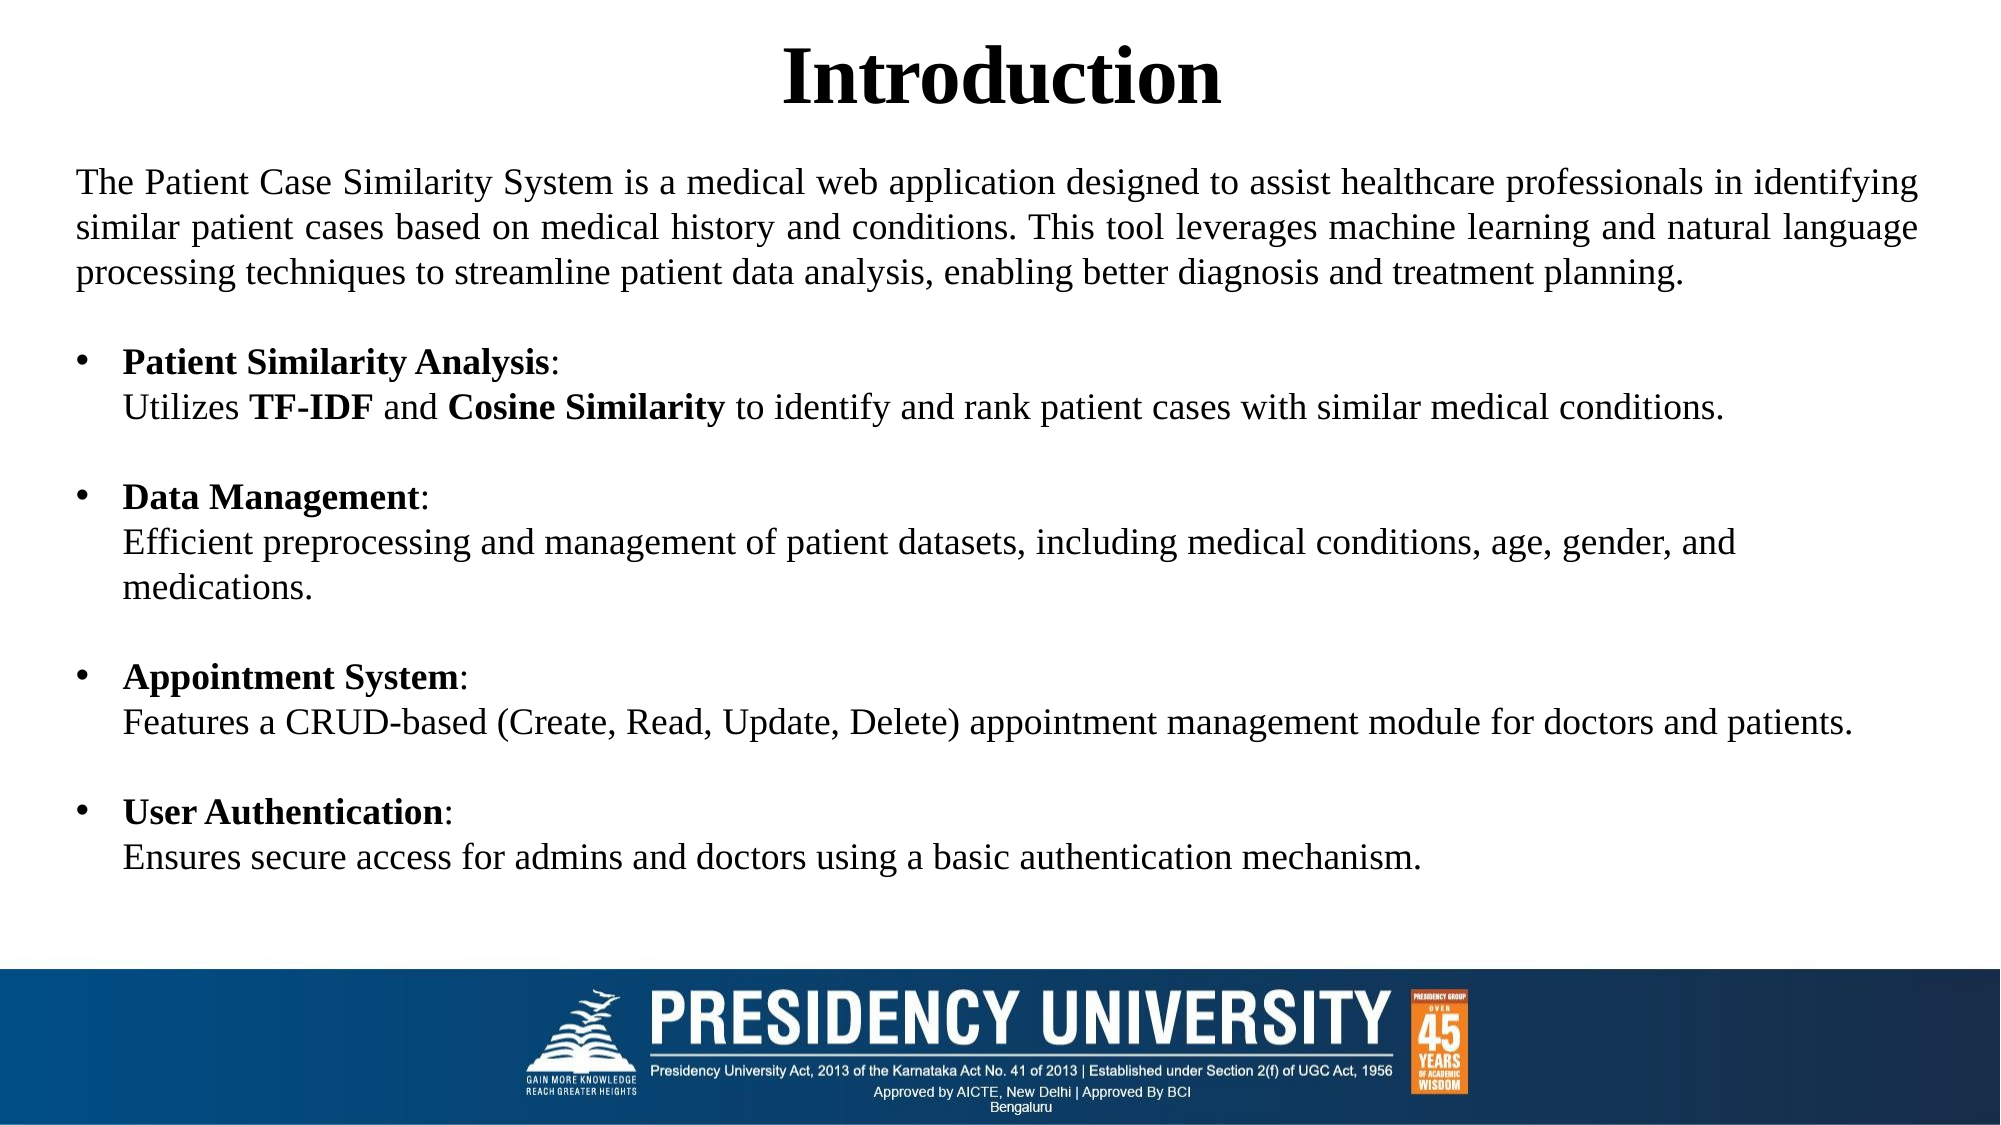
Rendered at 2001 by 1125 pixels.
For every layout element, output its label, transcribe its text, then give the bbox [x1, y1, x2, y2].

picture [0, 958, 2000, 1125]
text_box The Patient Case Similarity System is a medical web application designed to assist healthcare professionals in identifying similar patient cases based on medical history and conditions. This tool leverages machine learning and natural language processing techniques to streamline patient data analysis, enabling better diagnosis and treatment planning. Patient Similarity Analysis: Utilizes TF-IDF and Cosine Similarity to identify and rank patient cases with similar medical conditions. Data Management: Efficient preprocessing and management of patient datasets, including medical conditions, age, gender, and medications. Appointment System: Features a CRUD-based (Create, Read, Update, Delete) appointment management module for doctors and patients. User Authentication: Ensures secure access for admins and doctors using a basic authentication mechanism. [61, 149, 1937, 930]
title Introduction [63, 0, 1939, 220]
